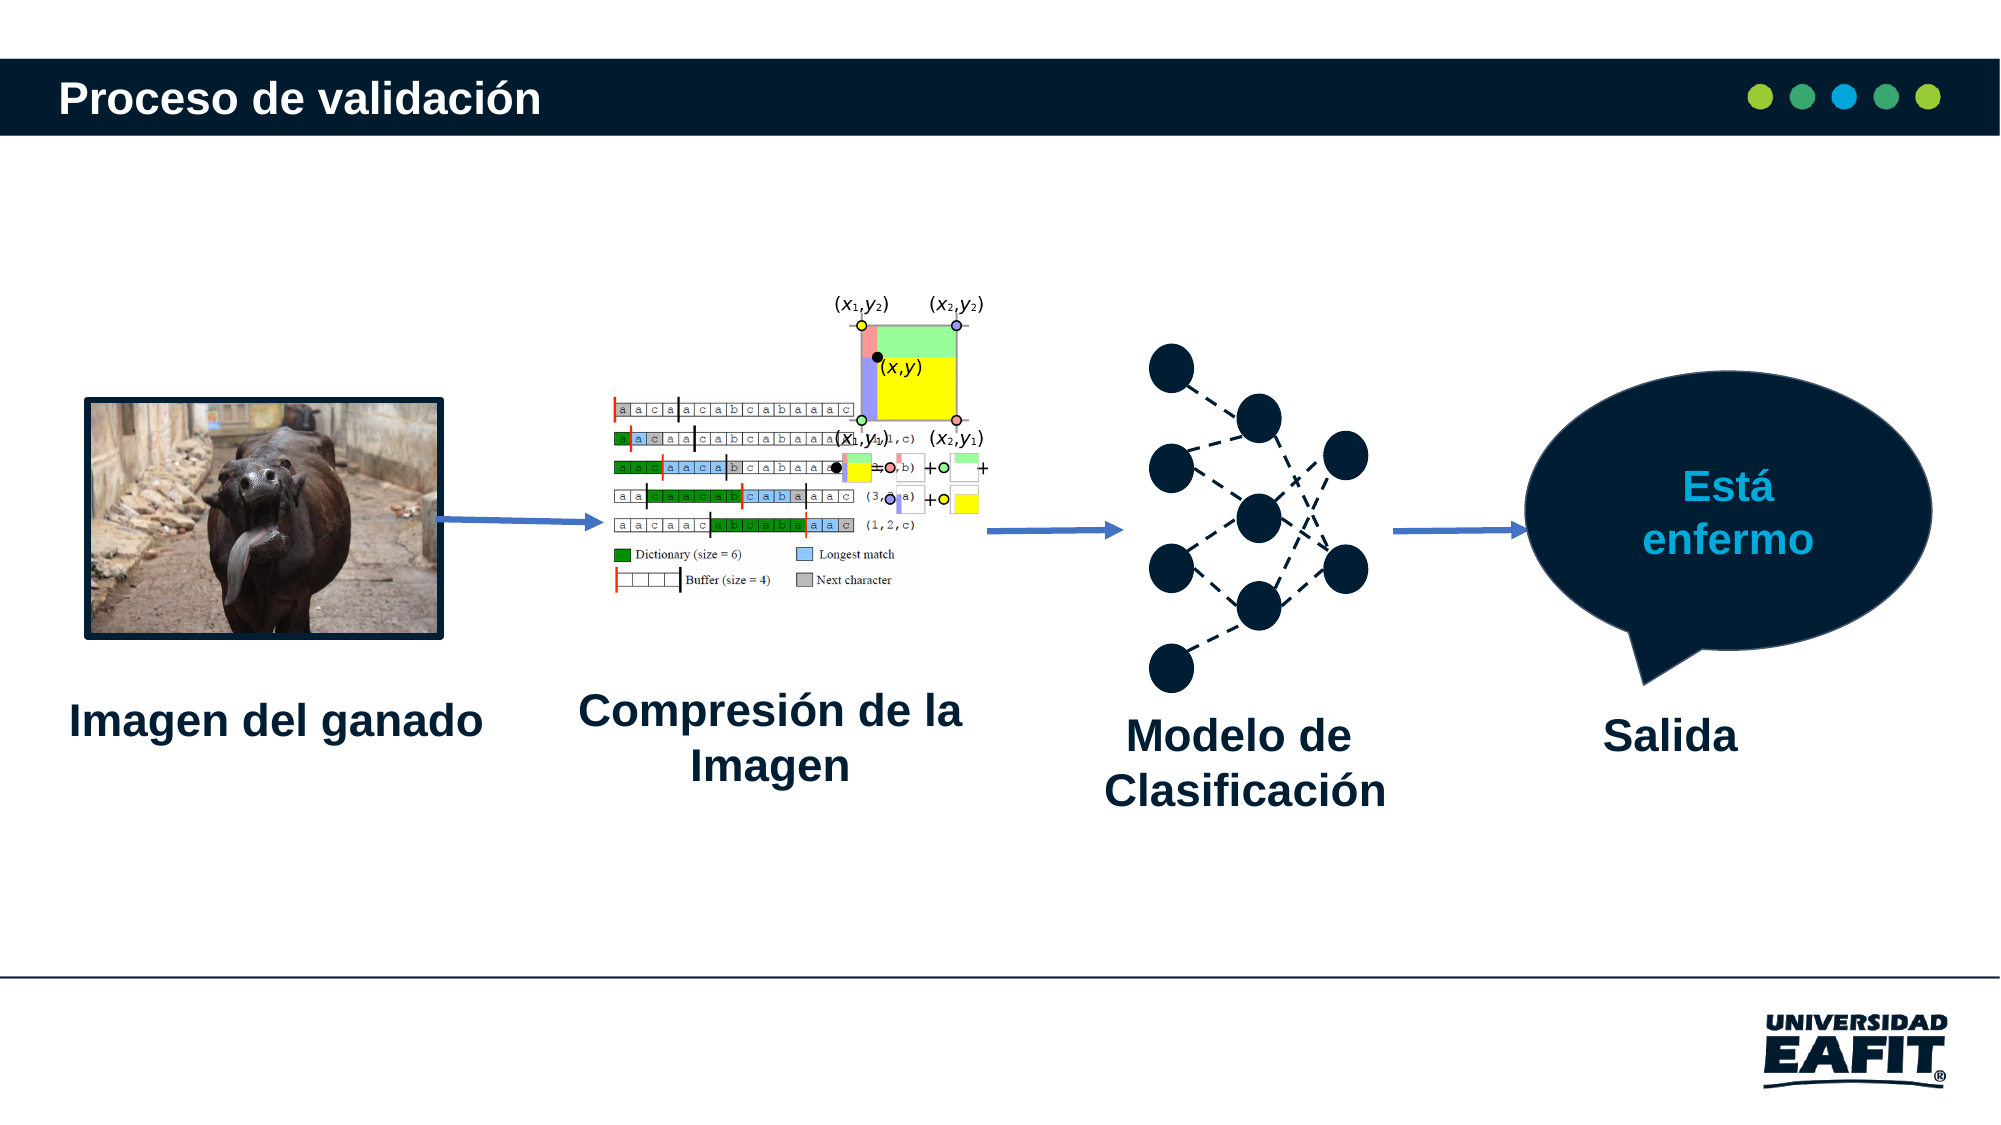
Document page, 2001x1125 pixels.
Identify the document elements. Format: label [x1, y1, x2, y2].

text_box [1148, 343, 1369, 694]
picture [0, 0, 2000, 1125]
